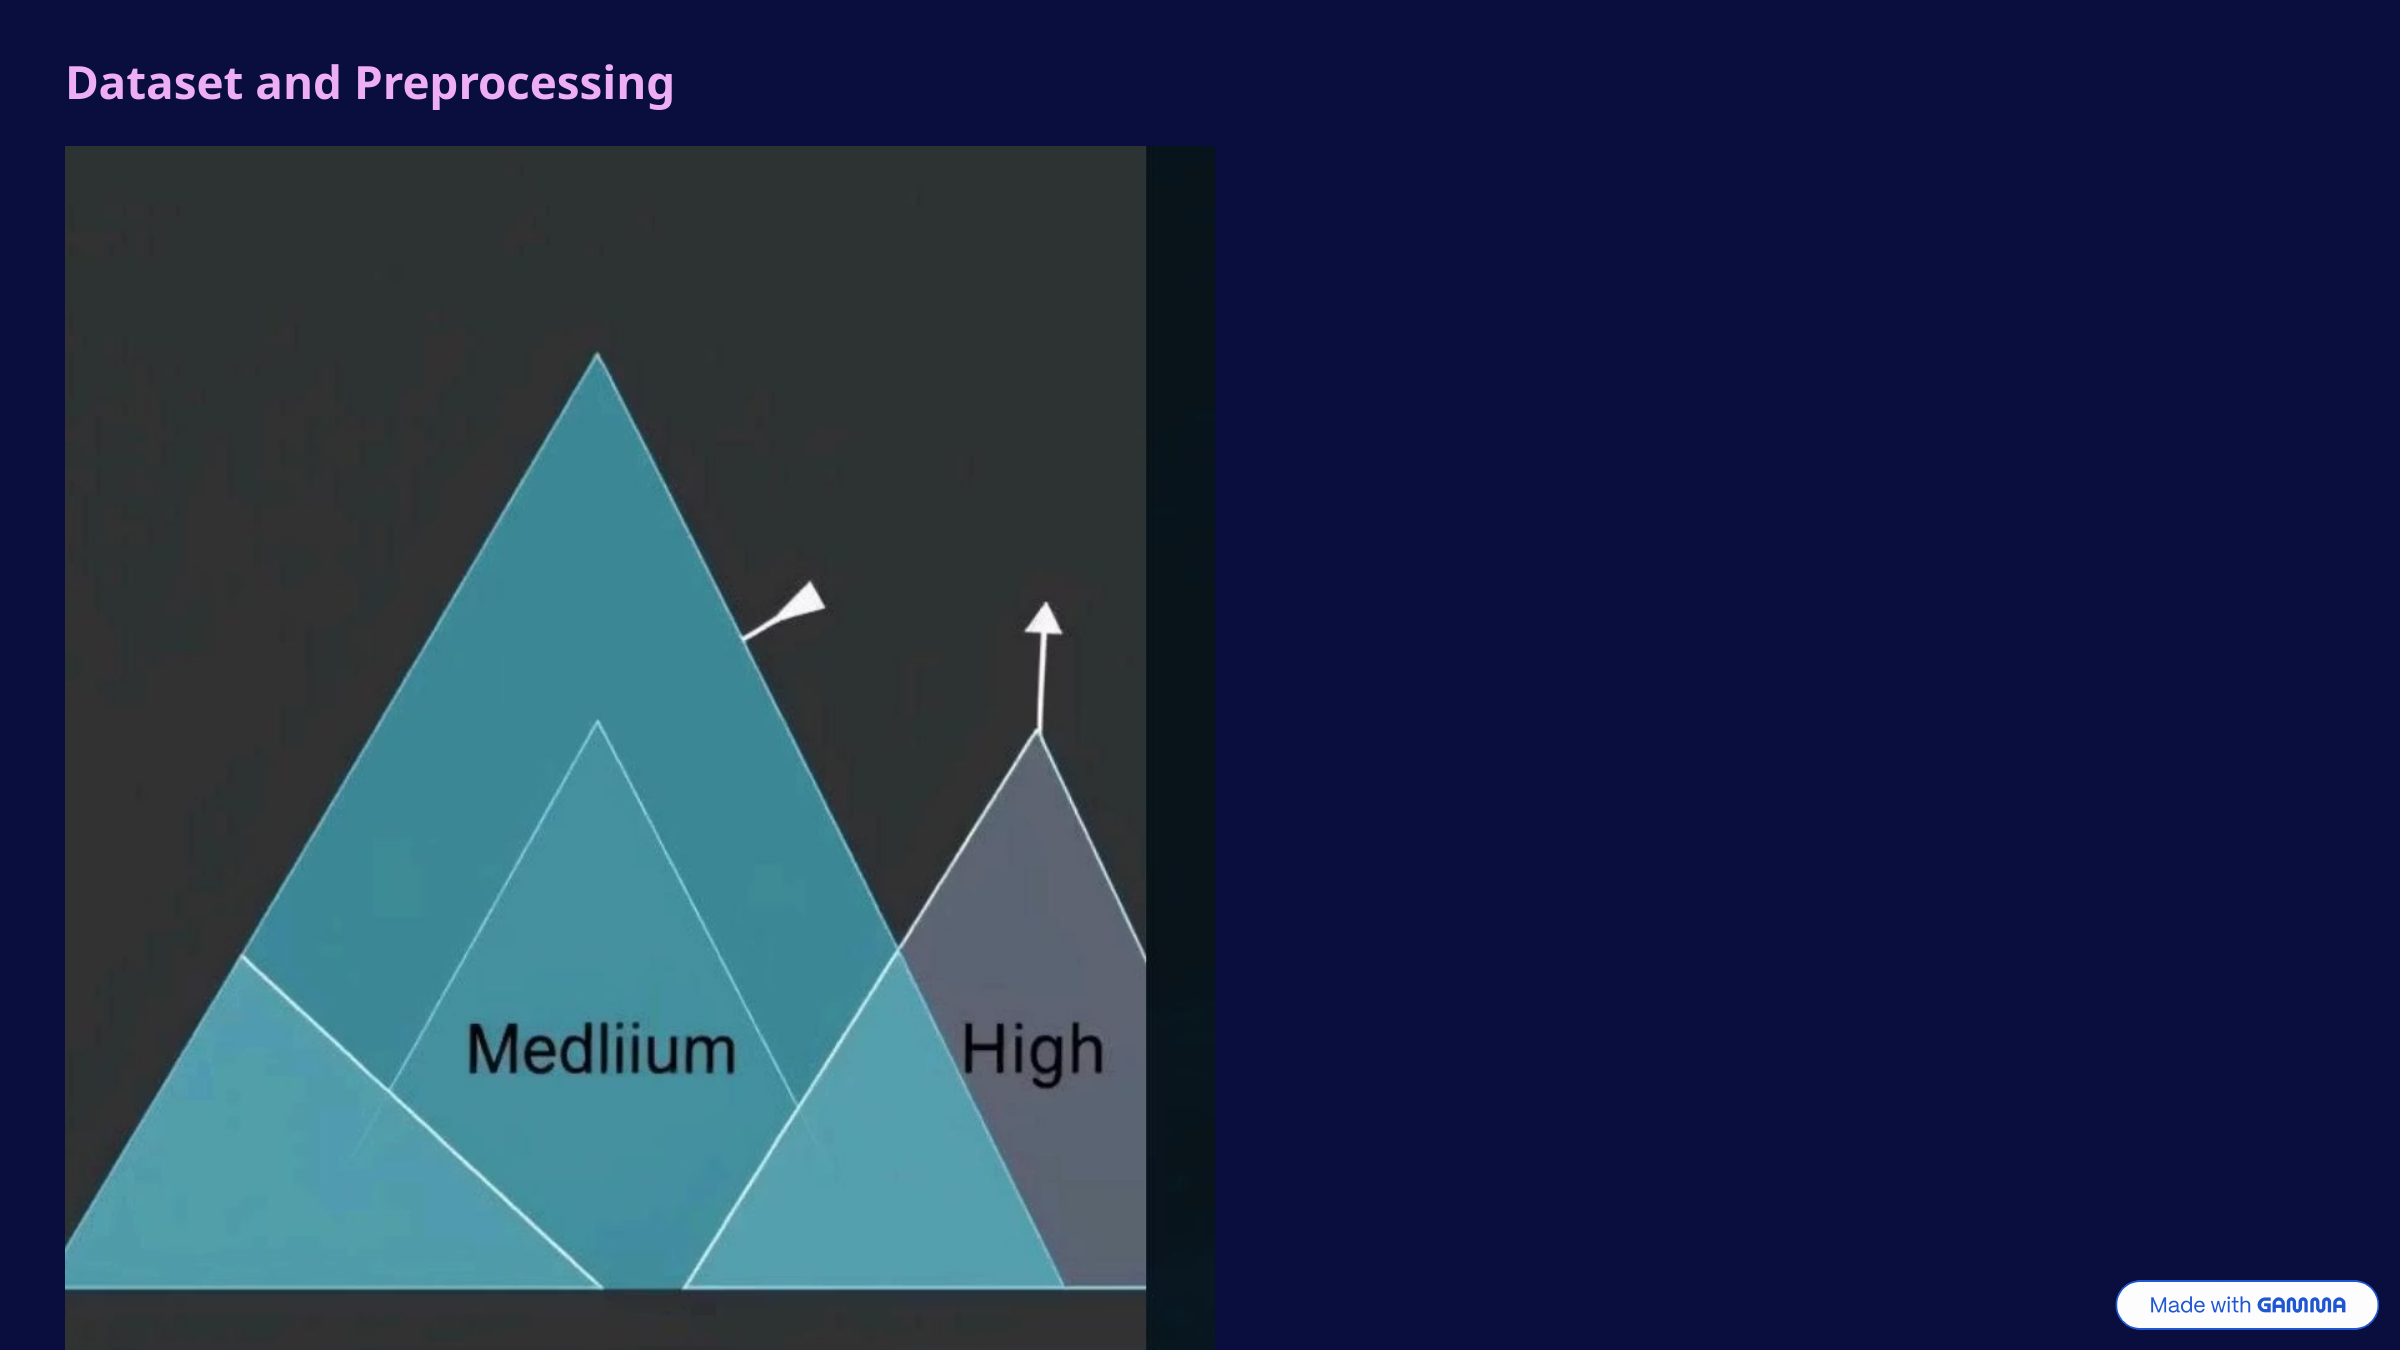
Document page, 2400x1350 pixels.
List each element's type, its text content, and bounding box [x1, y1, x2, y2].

picture [2106, 1271, 2389, 1339]
text_box Dataset and Preprocessing [65, 51, 687, 110]
picture [65, 146, 1216, 1350]
